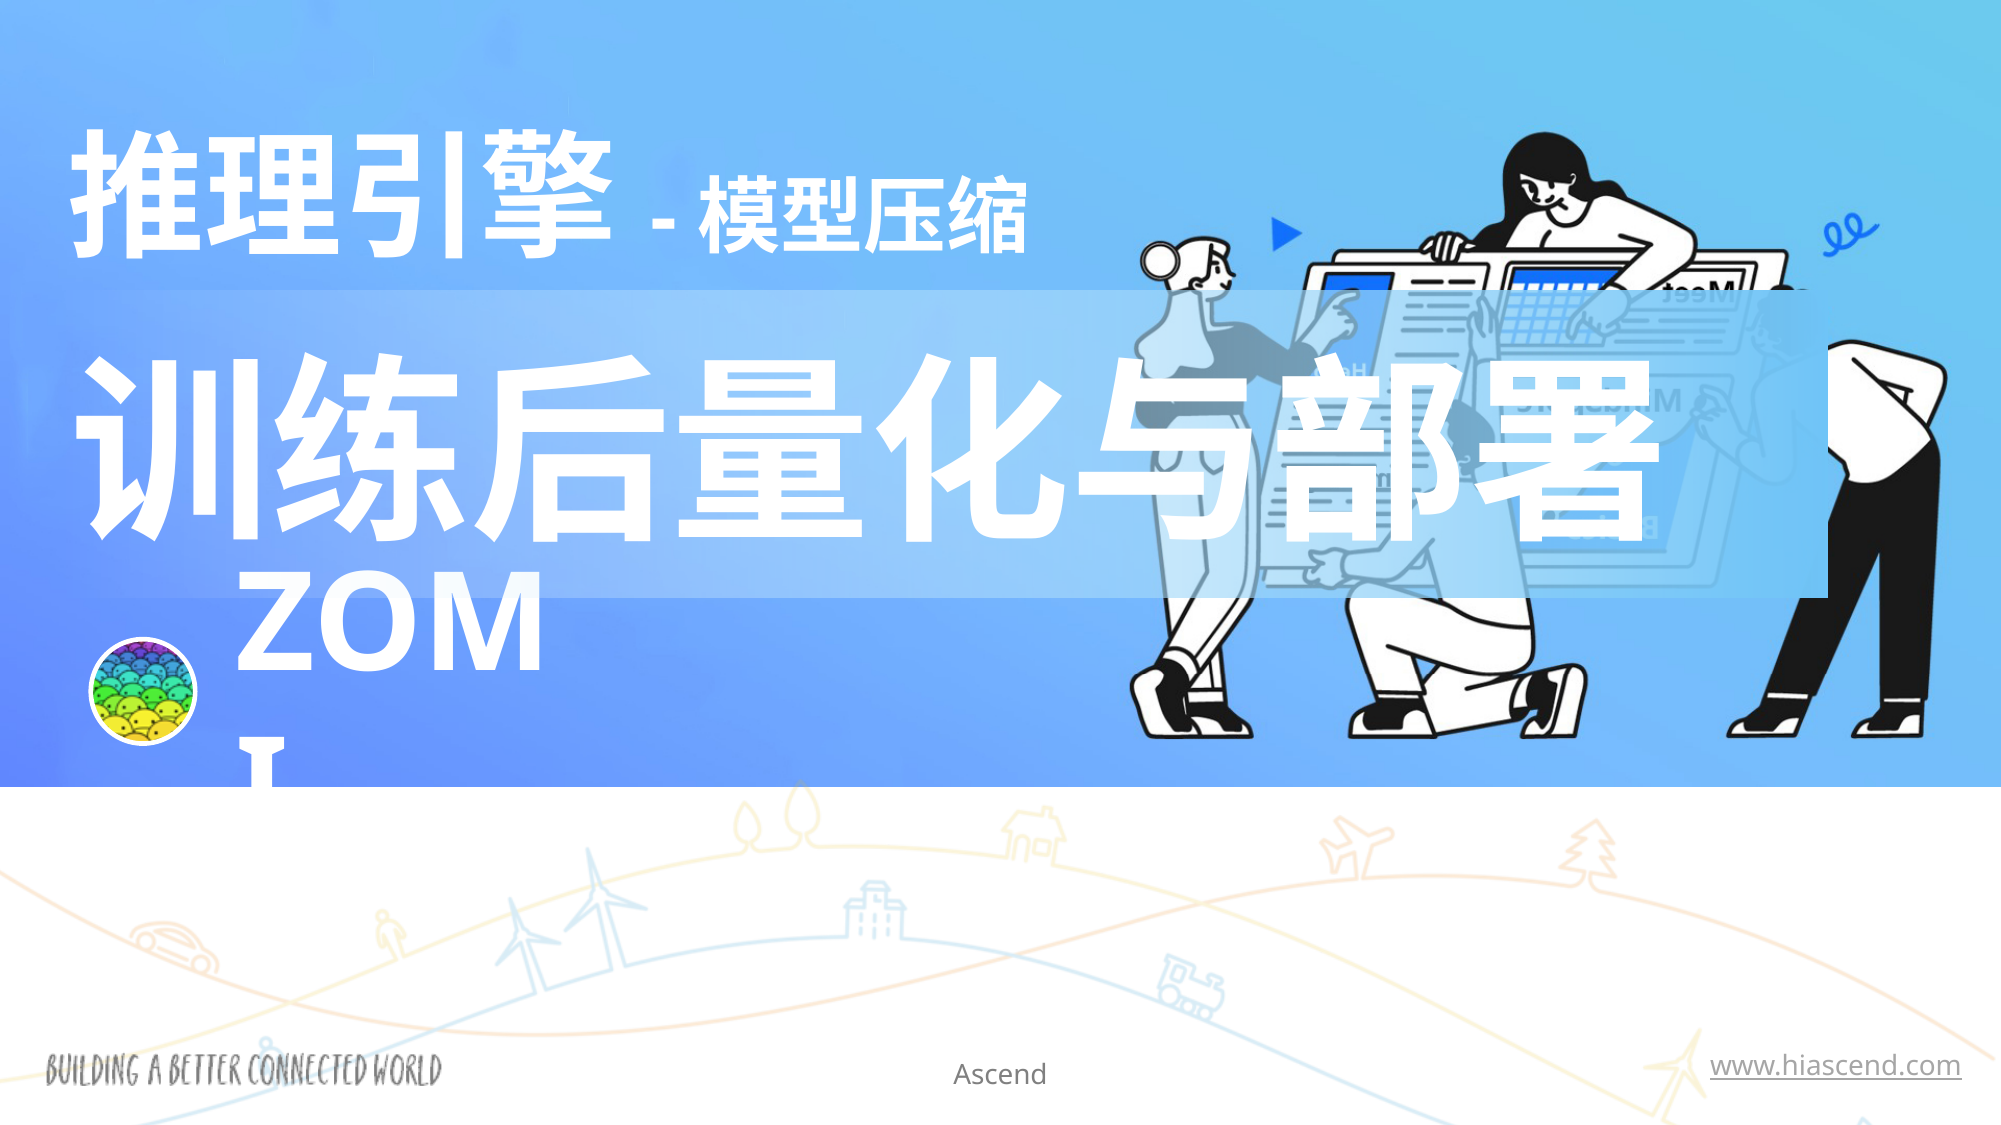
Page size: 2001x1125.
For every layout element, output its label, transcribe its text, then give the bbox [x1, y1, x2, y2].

picture [0, 0, 2001, 787]
title 推理引擎-模型压缩 [52, 113, 1742, 271]
text_box 训练后量化与部署 [55, 290, 1828, 598]
subtitle ZOMI [220, 639, 611, 758]
picture [23, 1032, 468, 1114]
